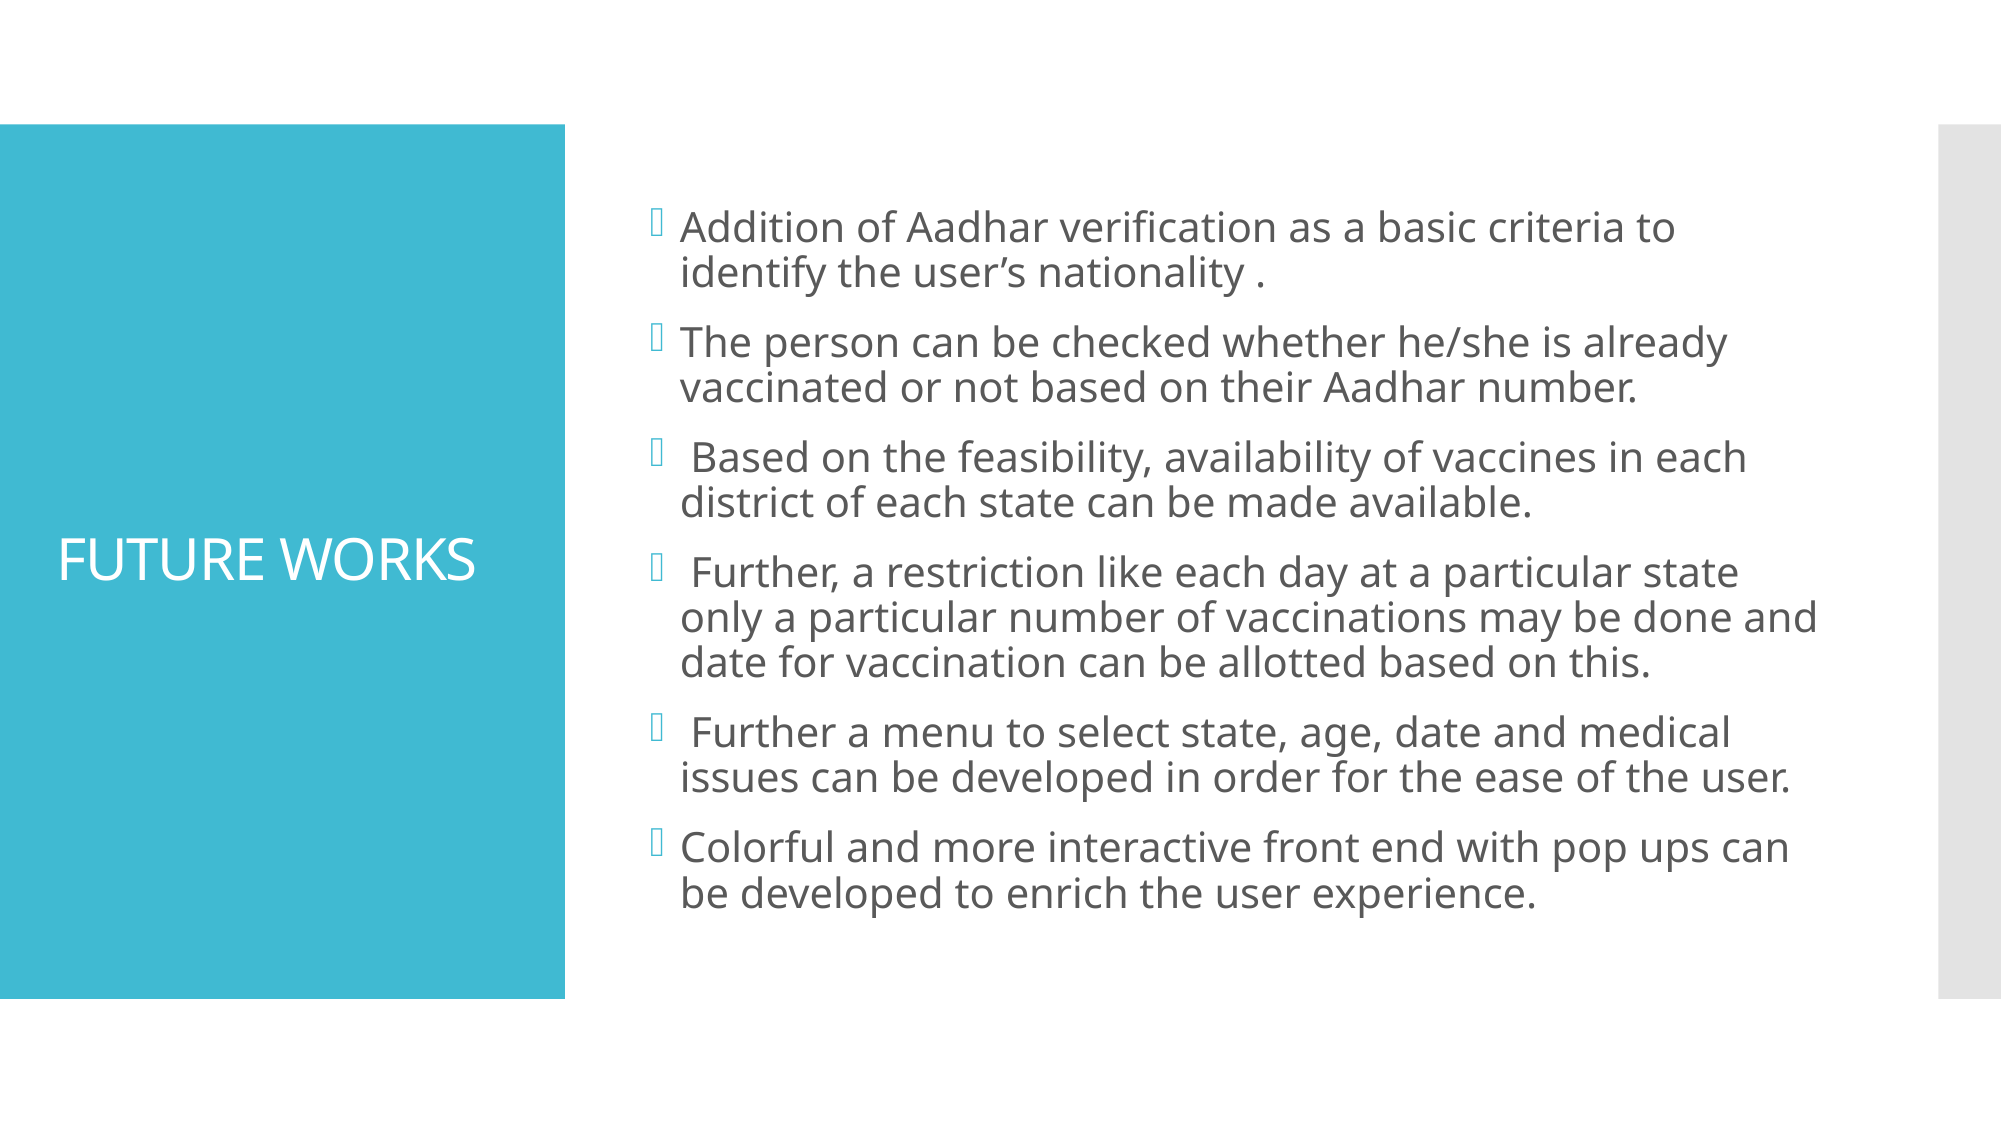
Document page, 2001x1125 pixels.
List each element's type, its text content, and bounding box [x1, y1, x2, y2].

list Addition of Aadhar verification as a basic criteria to identify the user’s nationality . The person can be checked whether he/she is already vaccinated or not based on their Aadhar number. Based on the feasibility, availability of vaccines in each district of each state can be made available. Further, a restriction like each day at a particular state only a particular number of vaccinations may be done and date for vaccination can be allotted based on this. Further a menu to select state, age, date and medical issues can be developed in order for the ease of the user. Colorful and more interactive front end with pop ups can be developed to enrich the user experience. [634, 141, 1835, 982]
title FUTURE WORKS [41, 184, 525, 940]
